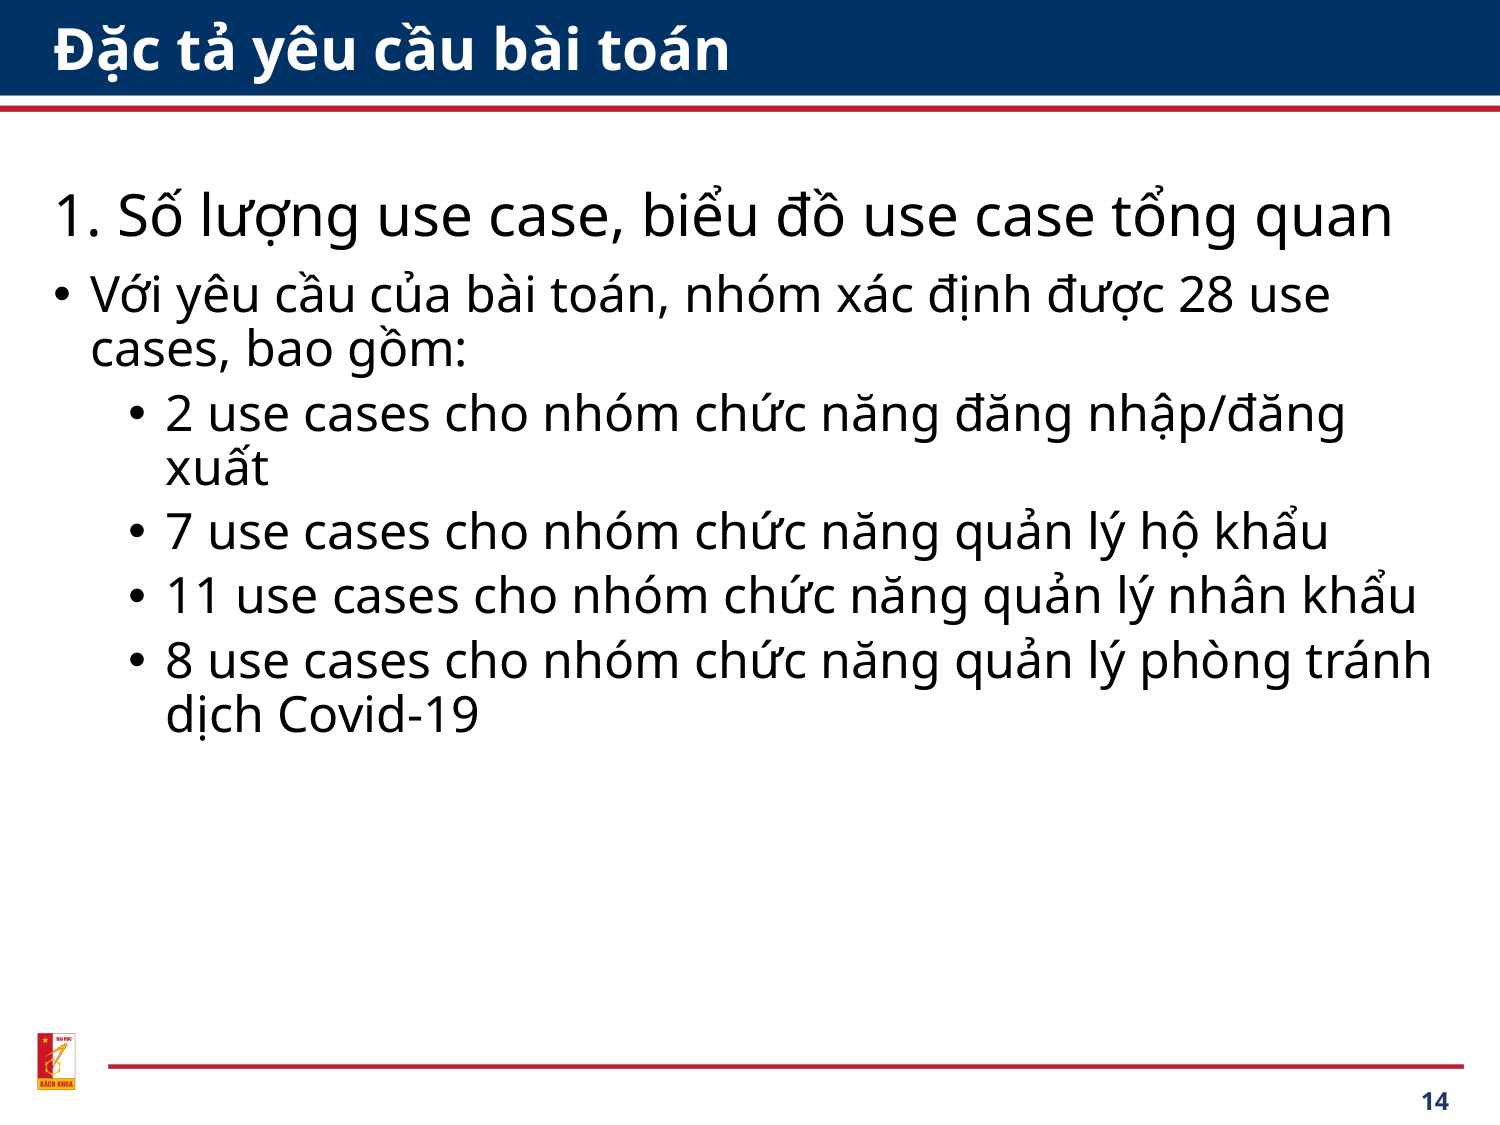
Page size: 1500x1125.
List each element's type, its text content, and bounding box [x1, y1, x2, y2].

list 1. Số lượng use case, biểu đồ use case tổng quan Với yêu cầu của bài toán, nhóm xác định được 28 use cases, bao gồm: 2 use cases cho nhóm chức năng đăng nhập/đăng xuất 7 use cases cho nhóm chức năng quản lý hộ khẩu 11 use cases cho nhóm chức năng quản lý nhân khẩu 8 use cases cho nhóm chức năng quản lý phòng tránh dịch Covid-19 [38, 178, 1462, 419]
title Đặc tả yêu cầu bài toán [38, 12, 1462, 87]
picture [0, 0, 1500, 1125]
slide_number 14 [1126, 1078, 1464, 1125]
